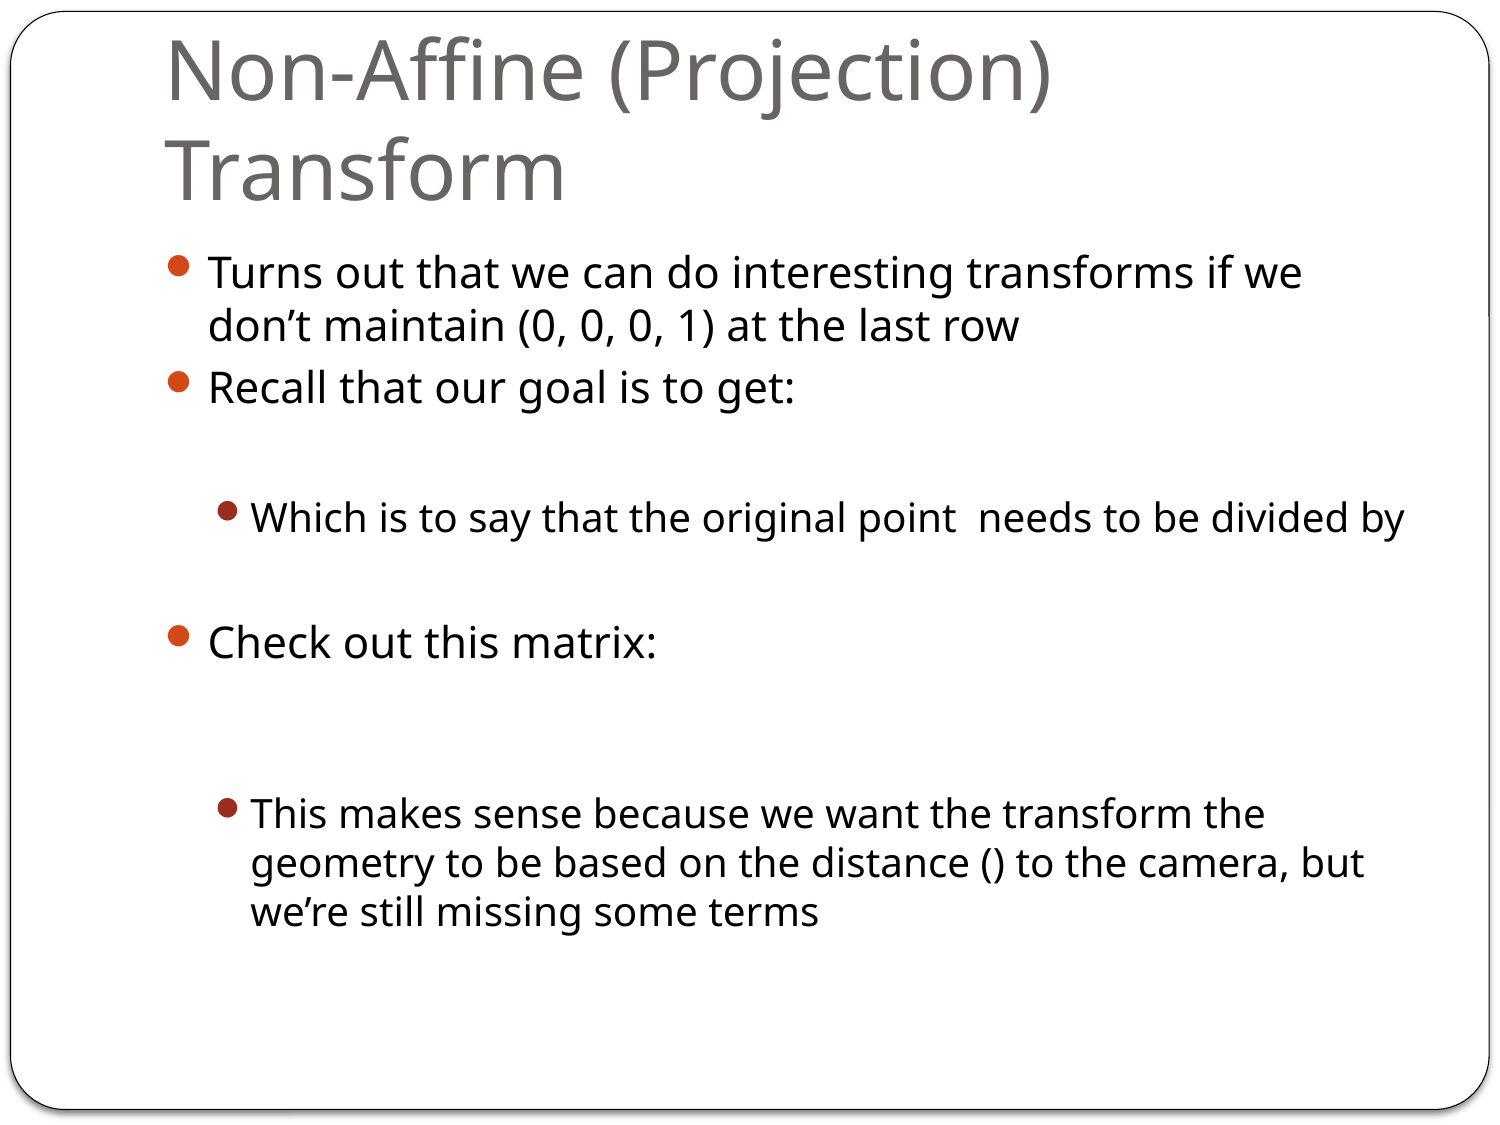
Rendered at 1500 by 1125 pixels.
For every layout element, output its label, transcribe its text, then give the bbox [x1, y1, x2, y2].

title Non-Affine (Projection) Transform [150, 45, 1425, 233]
